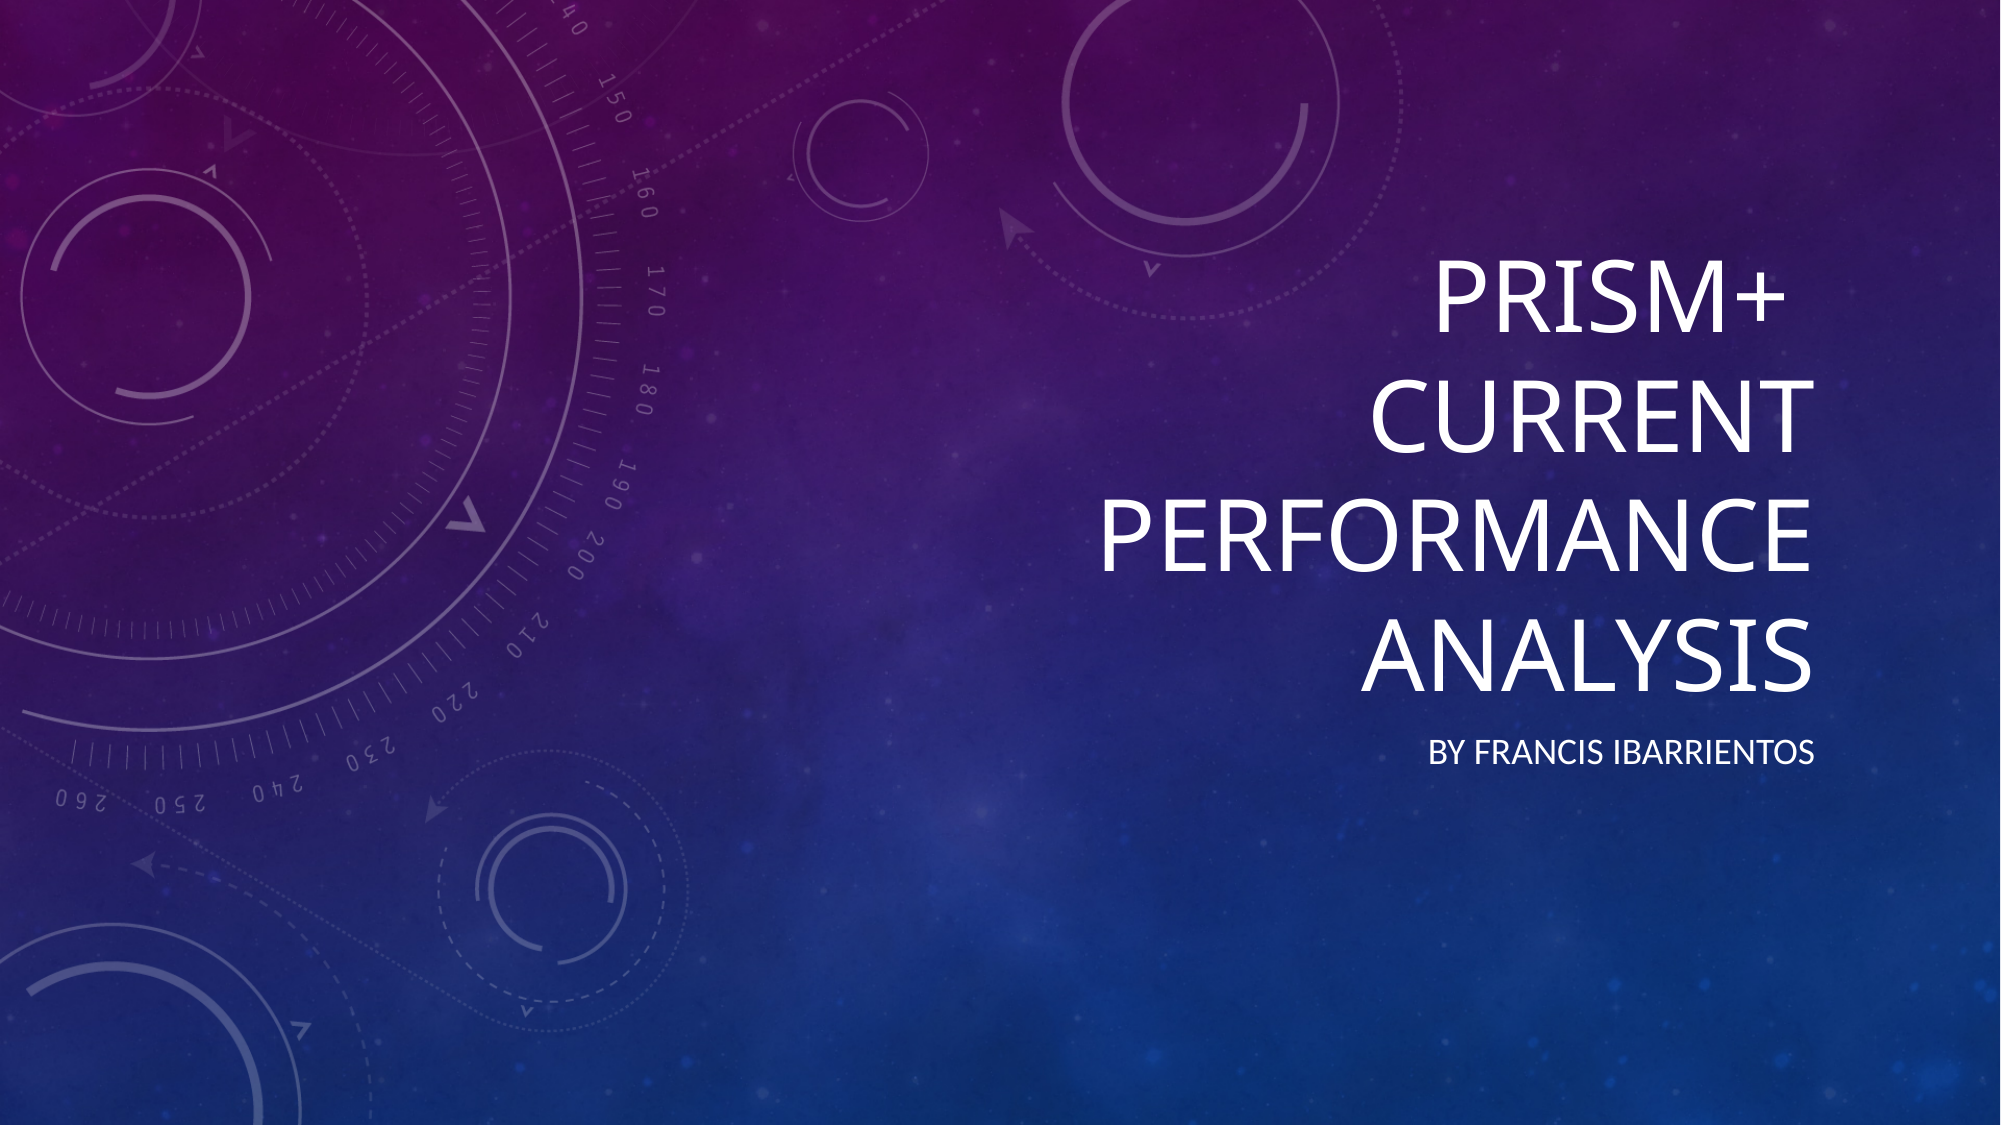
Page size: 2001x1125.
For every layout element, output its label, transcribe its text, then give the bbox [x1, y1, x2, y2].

title Prism+ current performance analysis [650, 322, 1831, 719]
picture [0, 0, 2001, 1125]
subtitle By Francis Ibarrientos [650, 719, 1831, 950]
